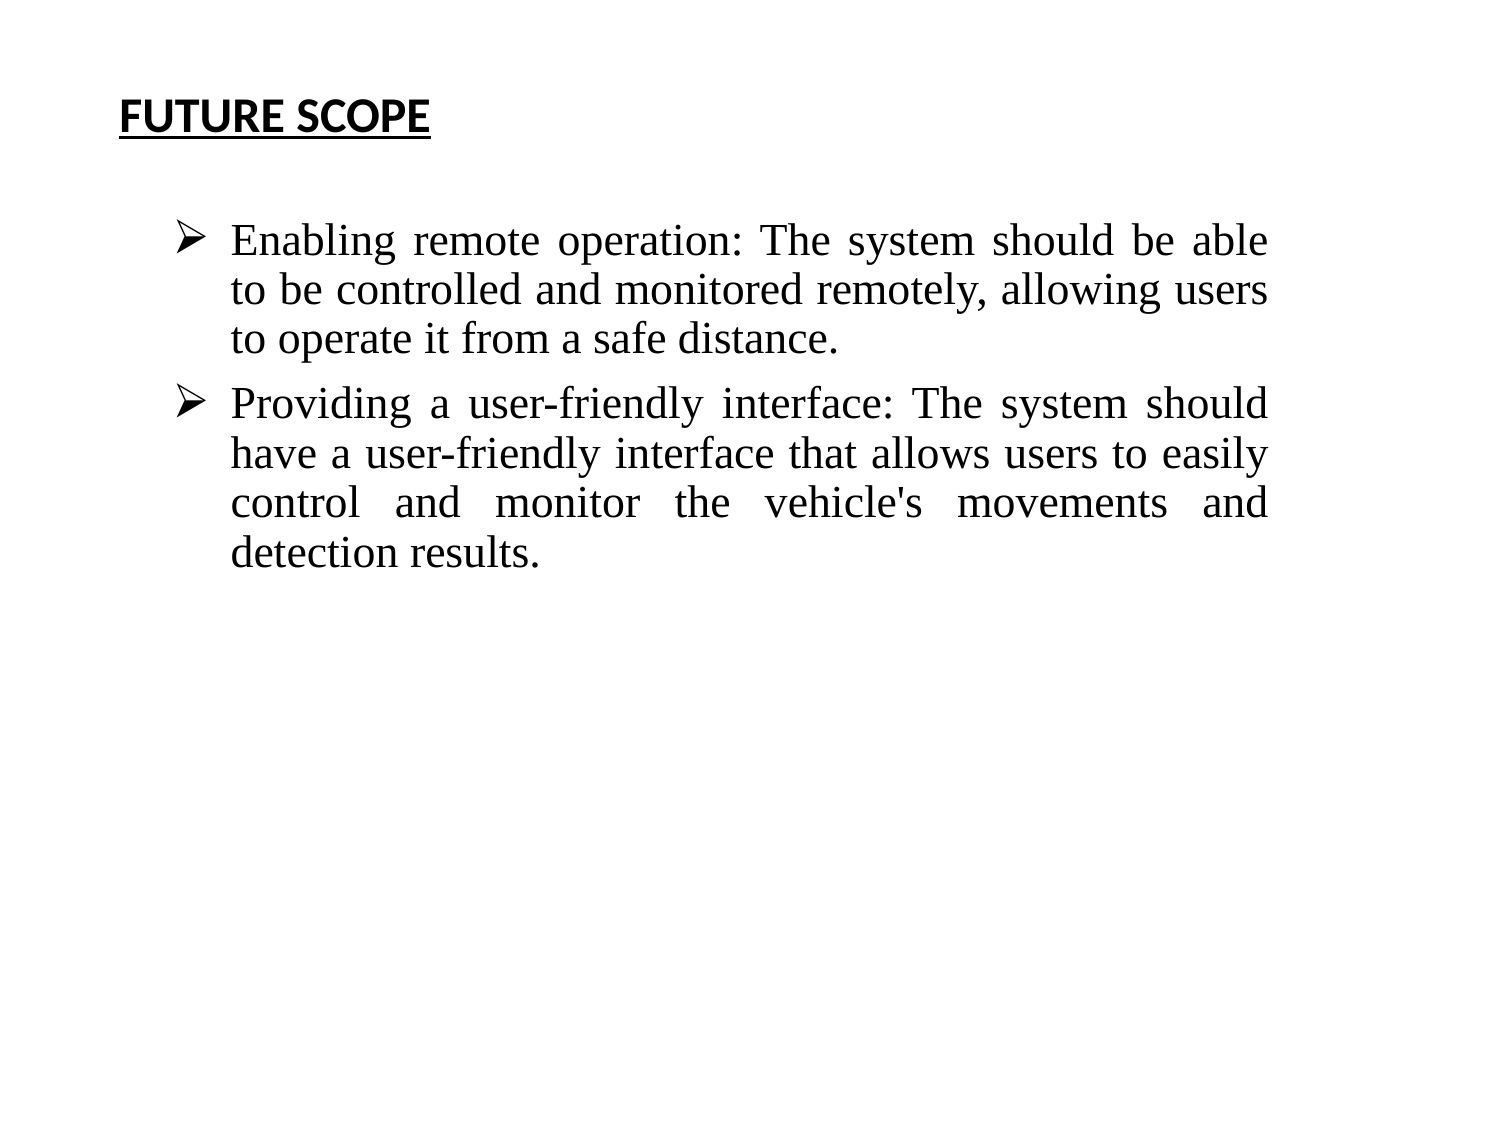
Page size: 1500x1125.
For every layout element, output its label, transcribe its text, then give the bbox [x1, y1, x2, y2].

title FUTURE SCOPE [0, 30, 651, 151]
subtitle Enabling remote operation: The system should be able to be controlled and monitored remotely, allowing users to operate it from a safe distance. Providing a user-friendly interface: The system should have a user-friendly interface that allows users to easily control and monitor the vehicle's movements and detection results. [159, 208, 1285, 480]
